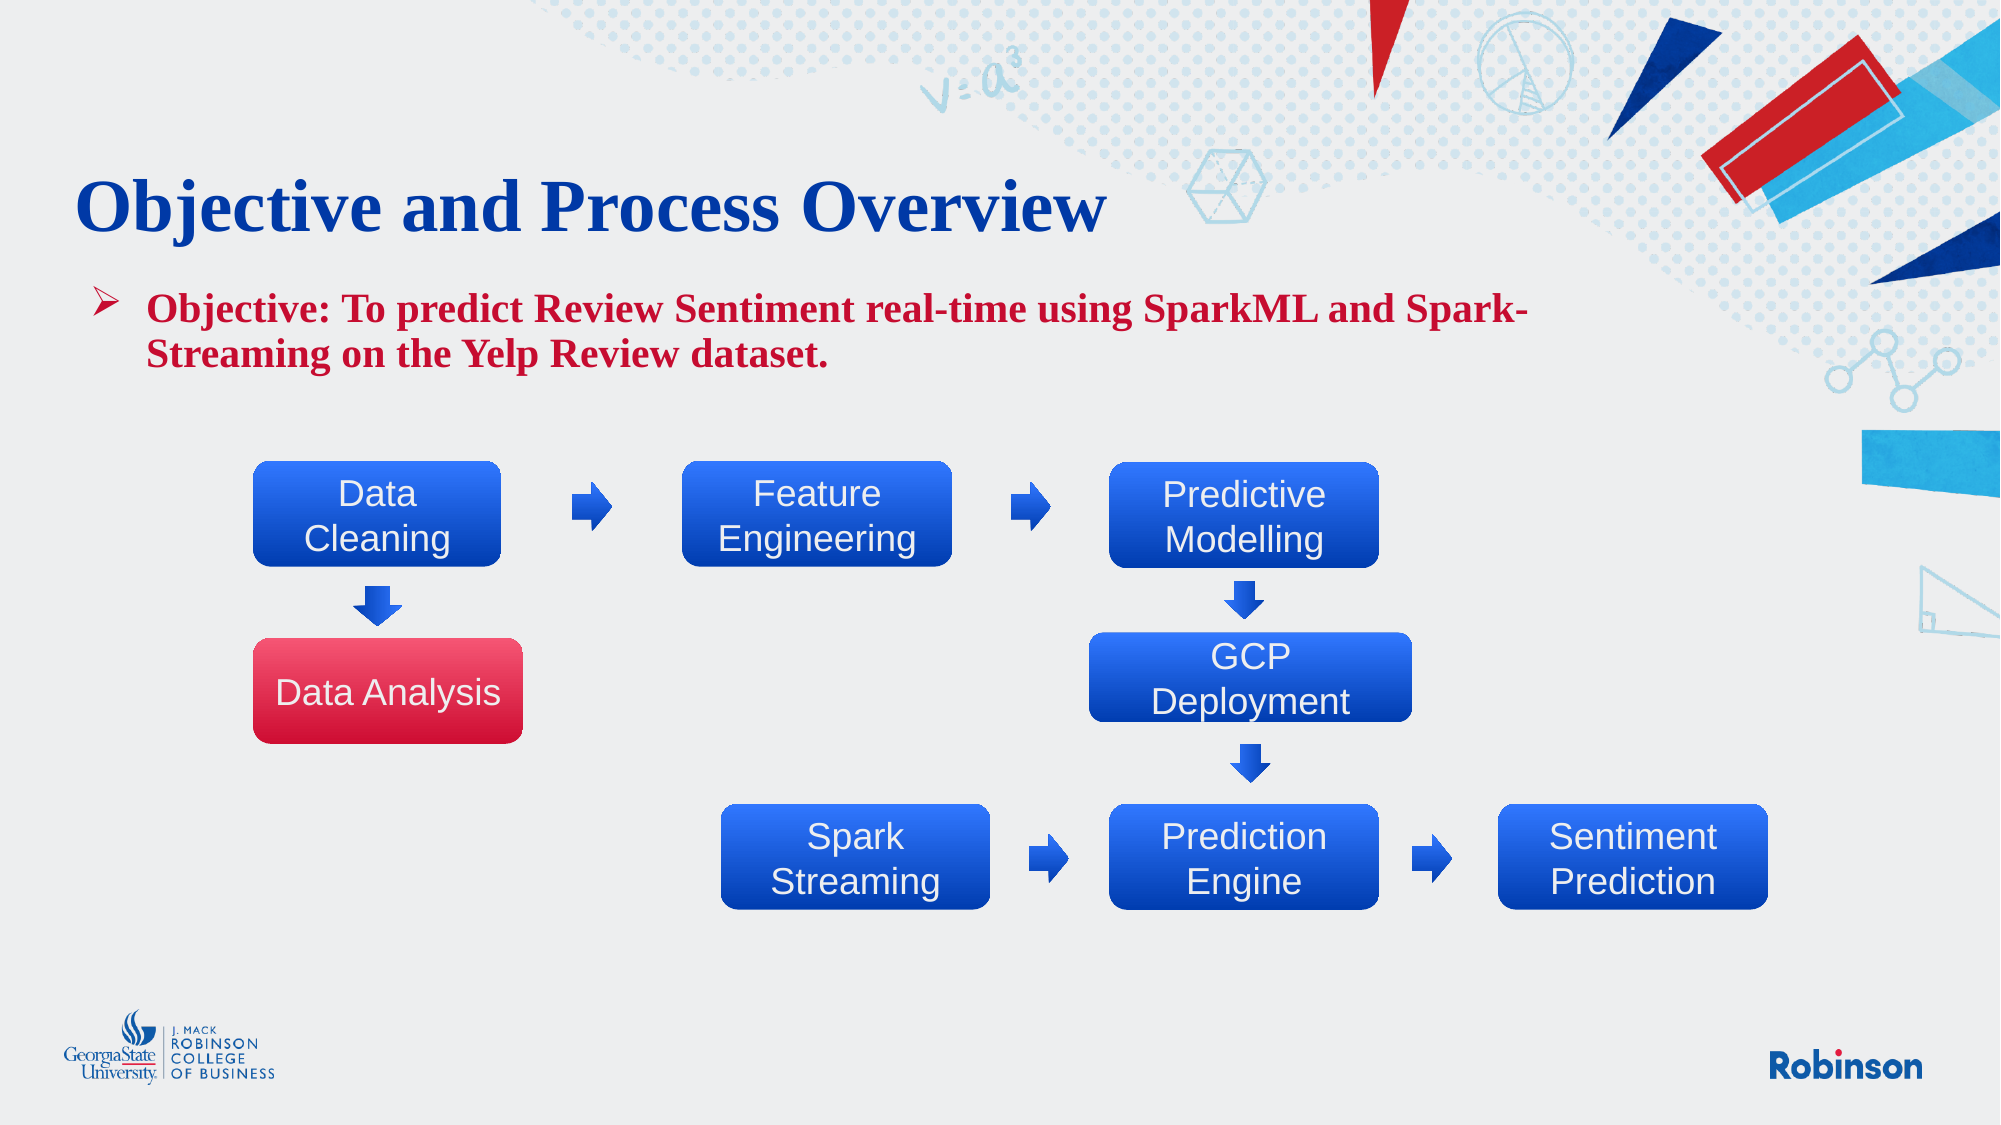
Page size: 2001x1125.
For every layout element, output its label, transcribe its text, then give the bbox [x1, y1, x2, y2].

text_box Data Cleaning [253, 460, 502, 567]
title Objective and Process Overview [74, 165, 1950, 330]
text_box GCP Deployment [1089, 632, 1413, 723]
text_box [1412, 833, 1453, 884]
text_box [1230, 743, 1271, 783]
text_box Sentiment Prediction [1498, 803, 1769, 910]
text_box Feature Engineering [682, 460, 953, 567]
text_box Predictive Modelling [1109, 462, 1380, 569]
text_box Data Analysis [253, 637, 524, 744]
text_box [571, 482, 612, 532]
text_box [1028, 833, 1070, 884]
text_box Objective: To predict Review Sentiment real-time using SparkML and Spark-Streaming on the Yelp Review dataset. [74, 279, 1622, 435]
text_box Prediction Engine [1109, 803, 1380, 910]
text_box [1010, 482, 1051, 532]
text_box Spark Streaming [720, 803, 991, 910]
text_box [1224, 580, 1265, 620]
text_box [352, 585, 403, 627]
picture [0, 0, 2000, 1125]
